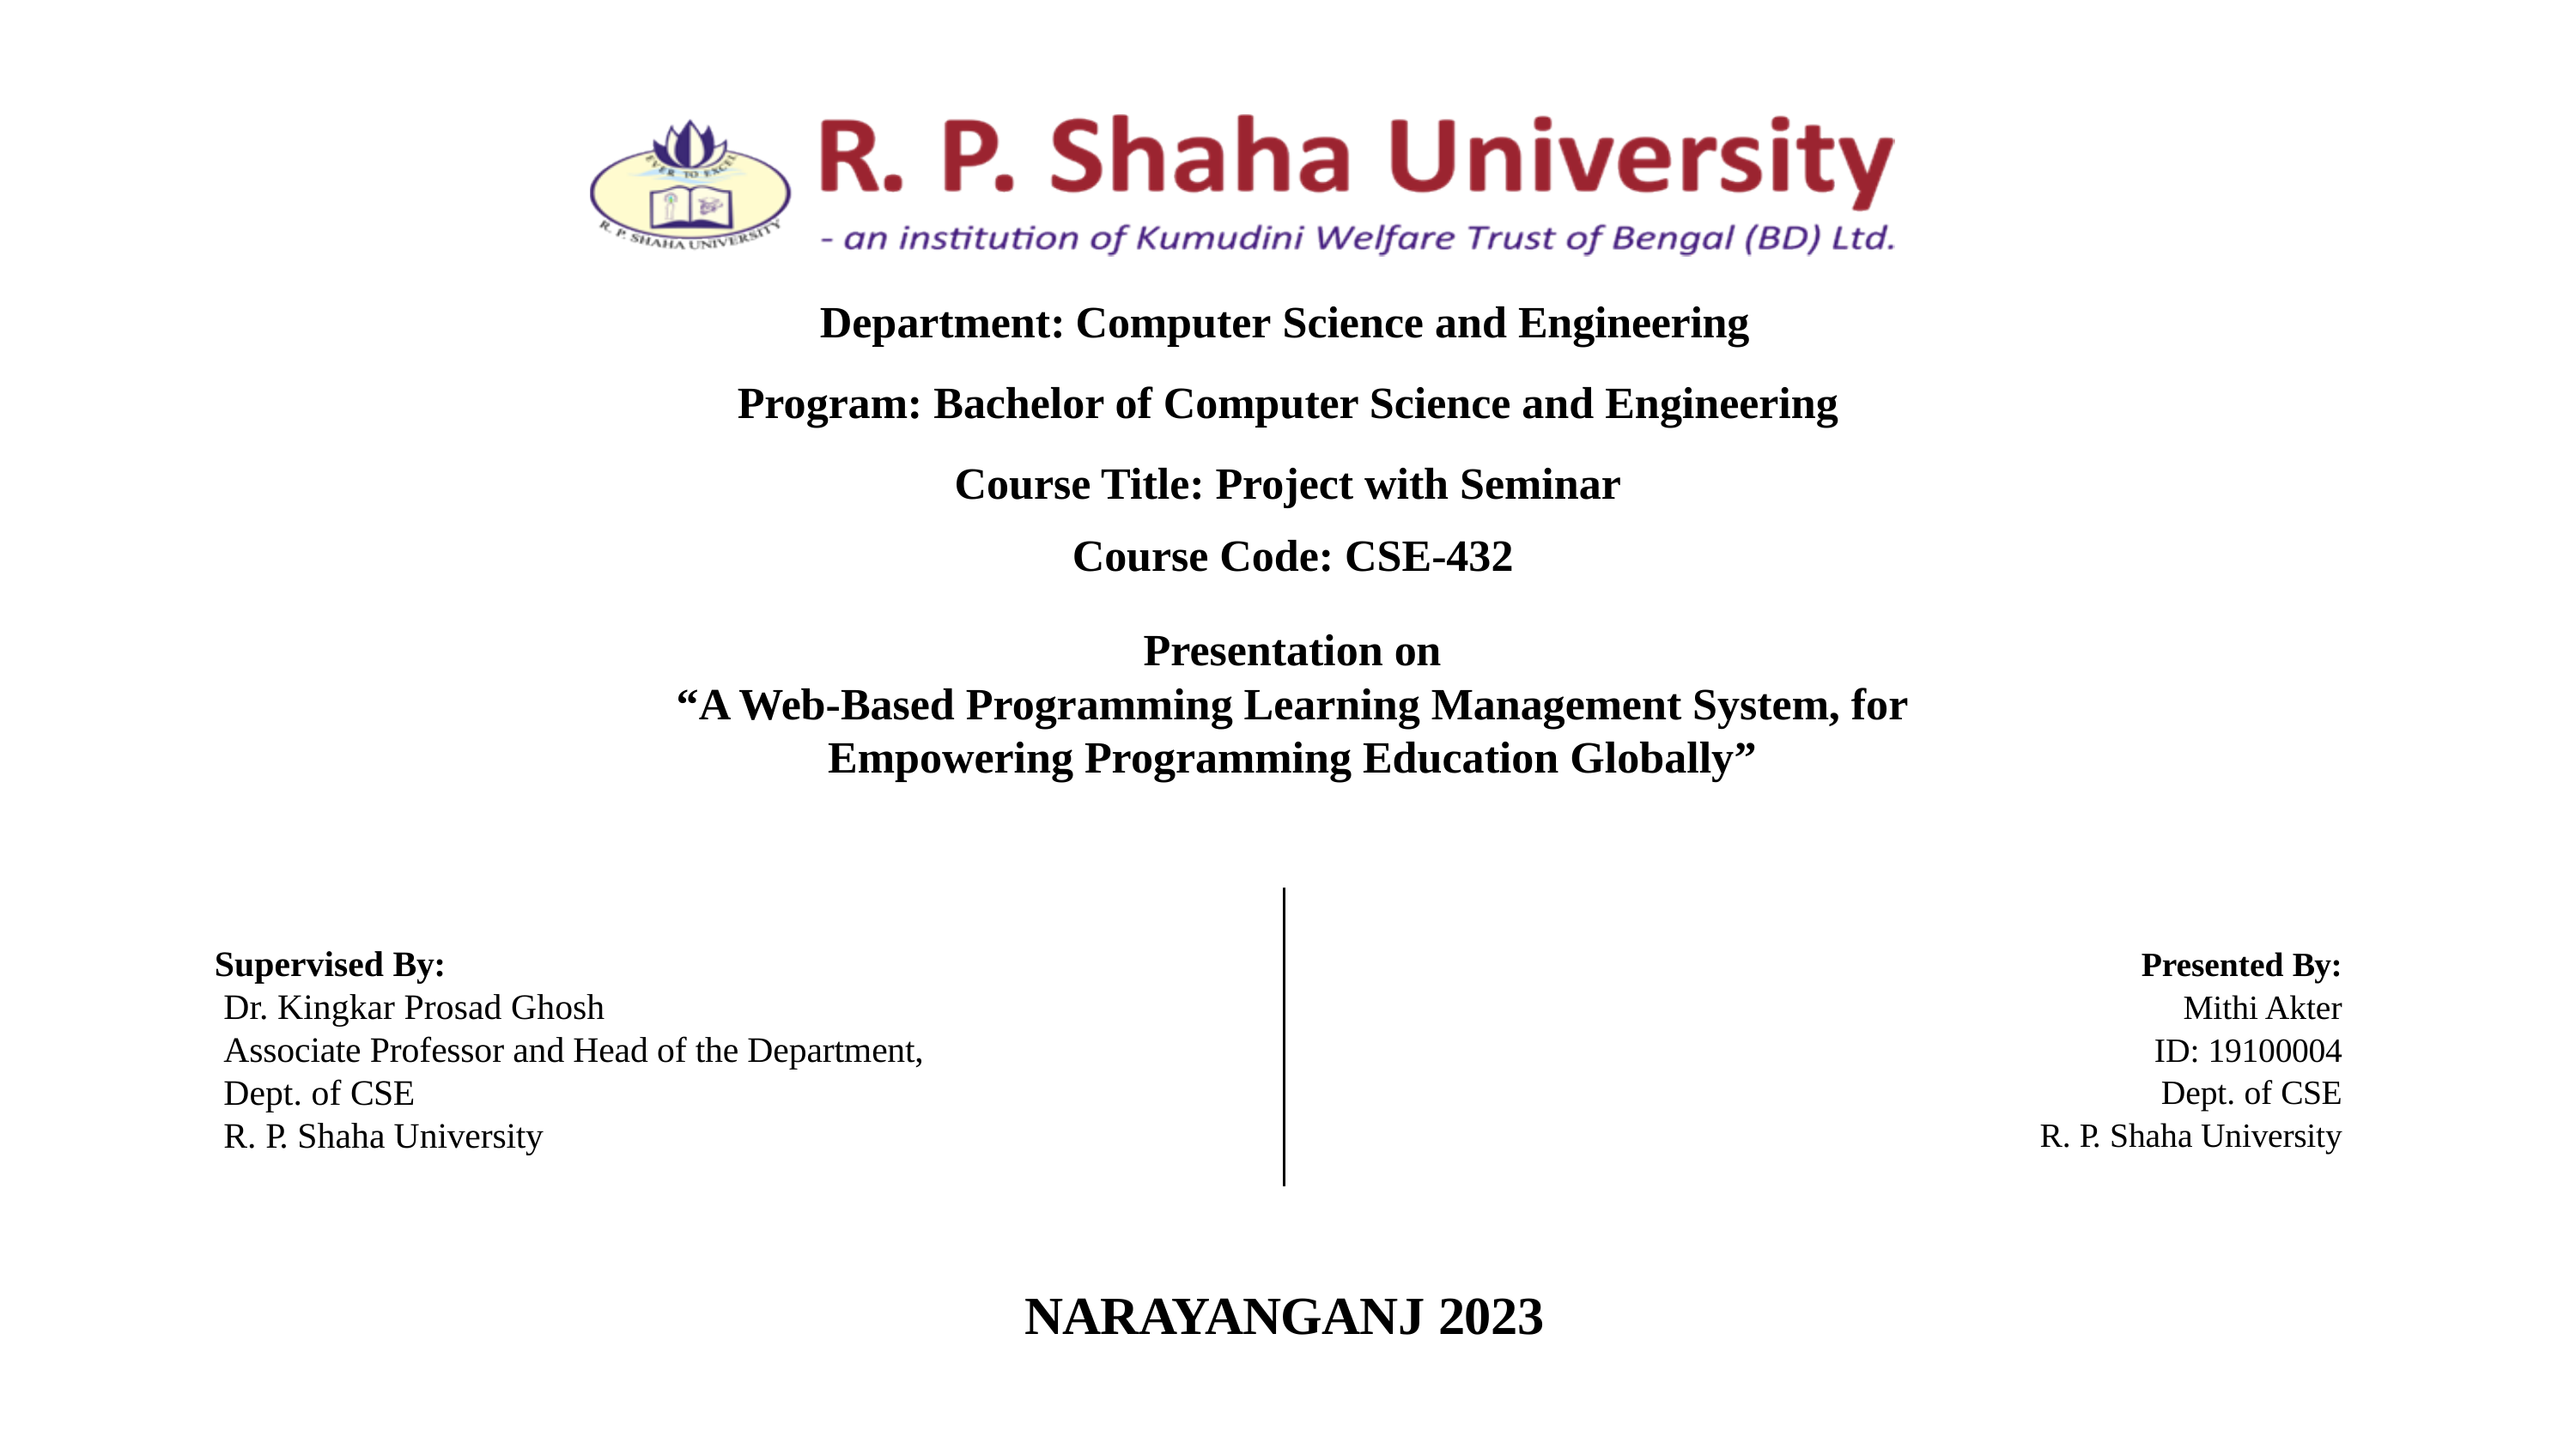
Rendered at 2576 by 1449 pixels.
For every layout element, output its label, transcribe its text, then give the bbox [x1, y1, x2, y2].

text_box Program: Bachelor of Computer Science and Engineering [590, 367, 1986, 433]
text_box Course Title: Project with Seminar [767, 447, 1809, 514]
text_box NARAYANGANJ 2023 [884, 1278, 1684, 1345]
text_box Department: Computer Science and Engineering [693, 290, 1874, 347]
text_box Presented By: Mithi Akter ID: 19100004 Dept. of CSE R. P. Shaha University [1873, 941, 2410, 1154]
text_box Supervised By: Dr. Kingkar Prosad Ghosh Associate Professor and Head of the Department, Dept. of CSE R. P. Shaha University [214, 925, 982, 1155]
text_box Course Code: CSE-432 [976, 524, 1607, 580]
text_box Presentation on “A Web-Based Programming Learning Management System, for Empowering Programming Education Globally” [643, 619, 1941, 782]
picture [590, 113, 1895, 257]
